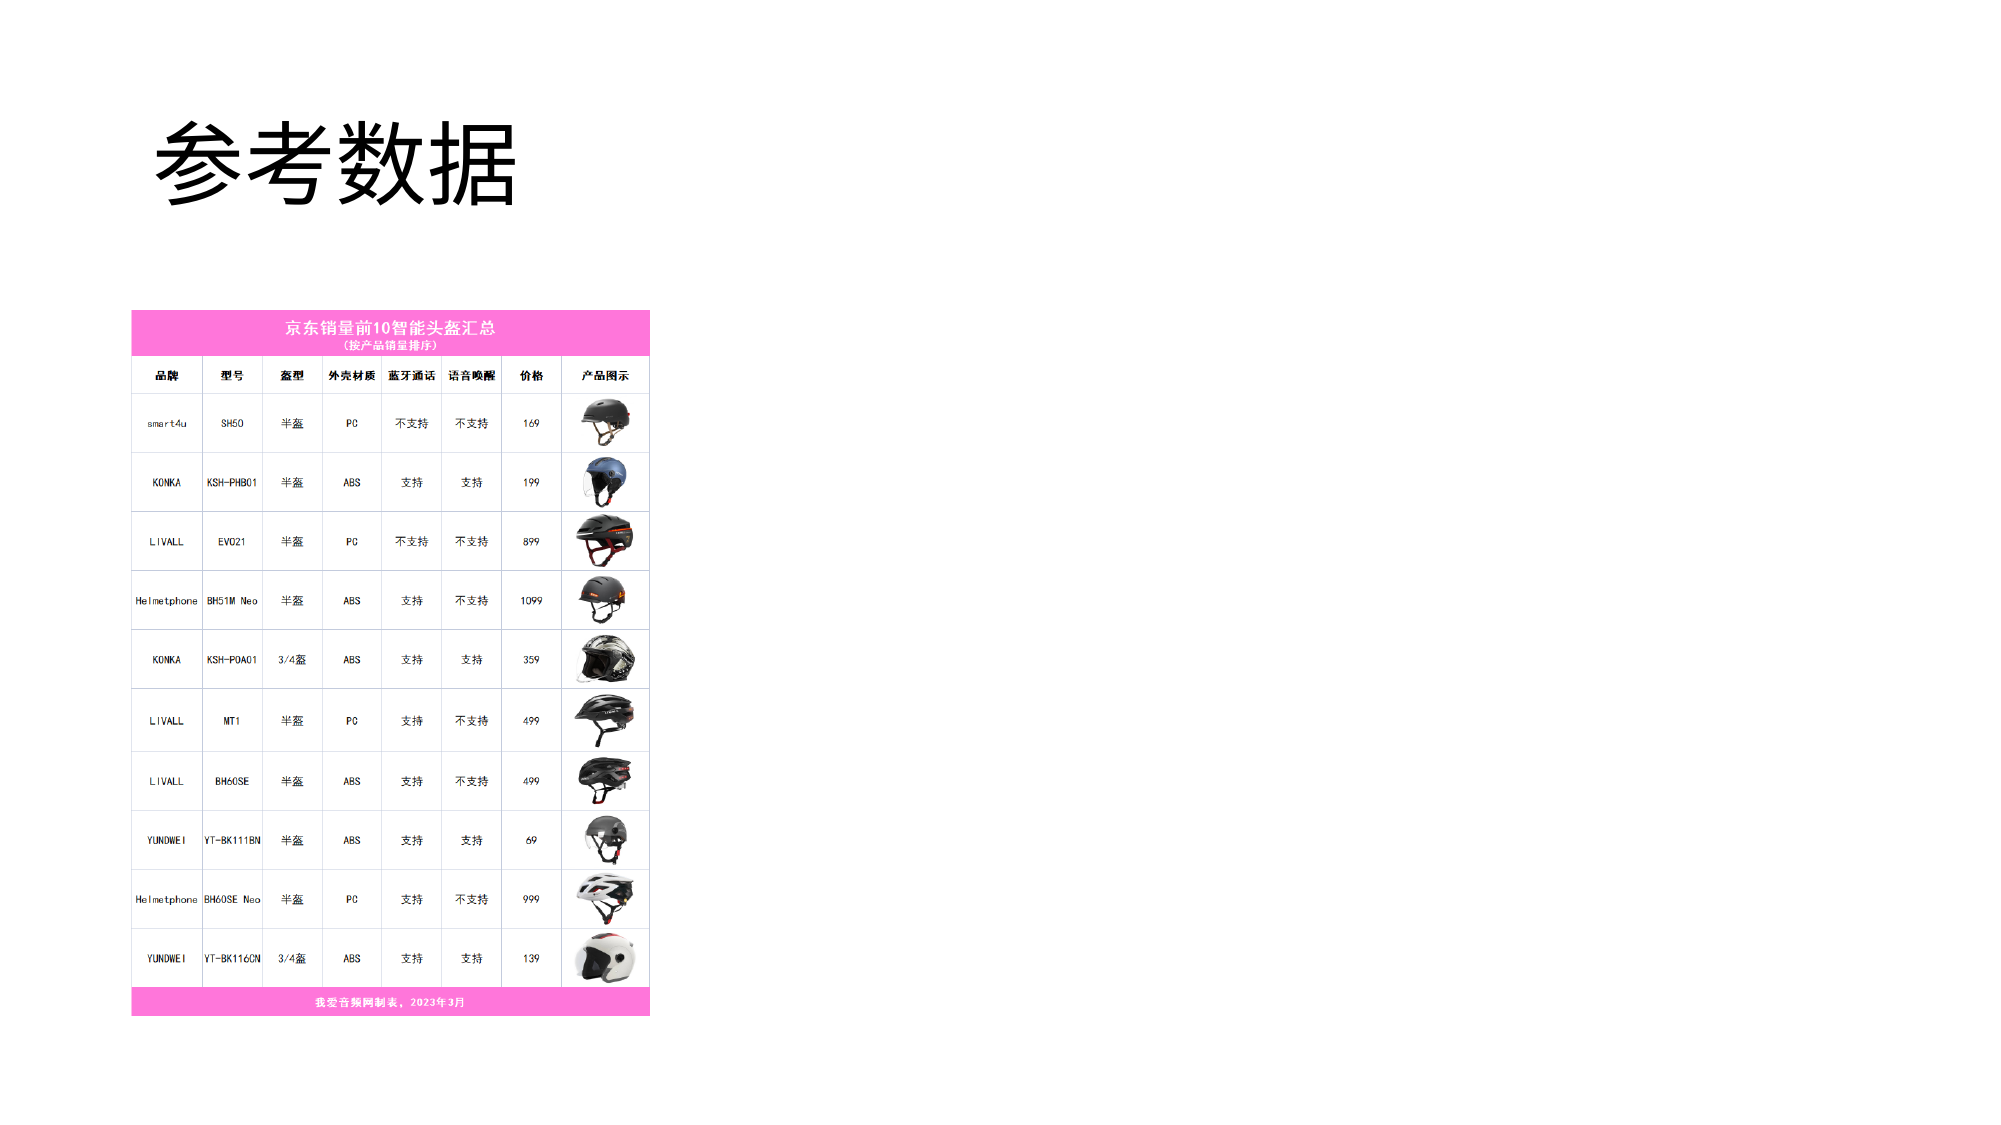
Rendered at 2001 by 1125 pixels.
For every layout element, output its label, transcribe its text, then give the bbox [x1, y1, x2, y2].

title 参考数据 [137, 59, 1863, 278]
picture [120, 299, 660, 1026]
